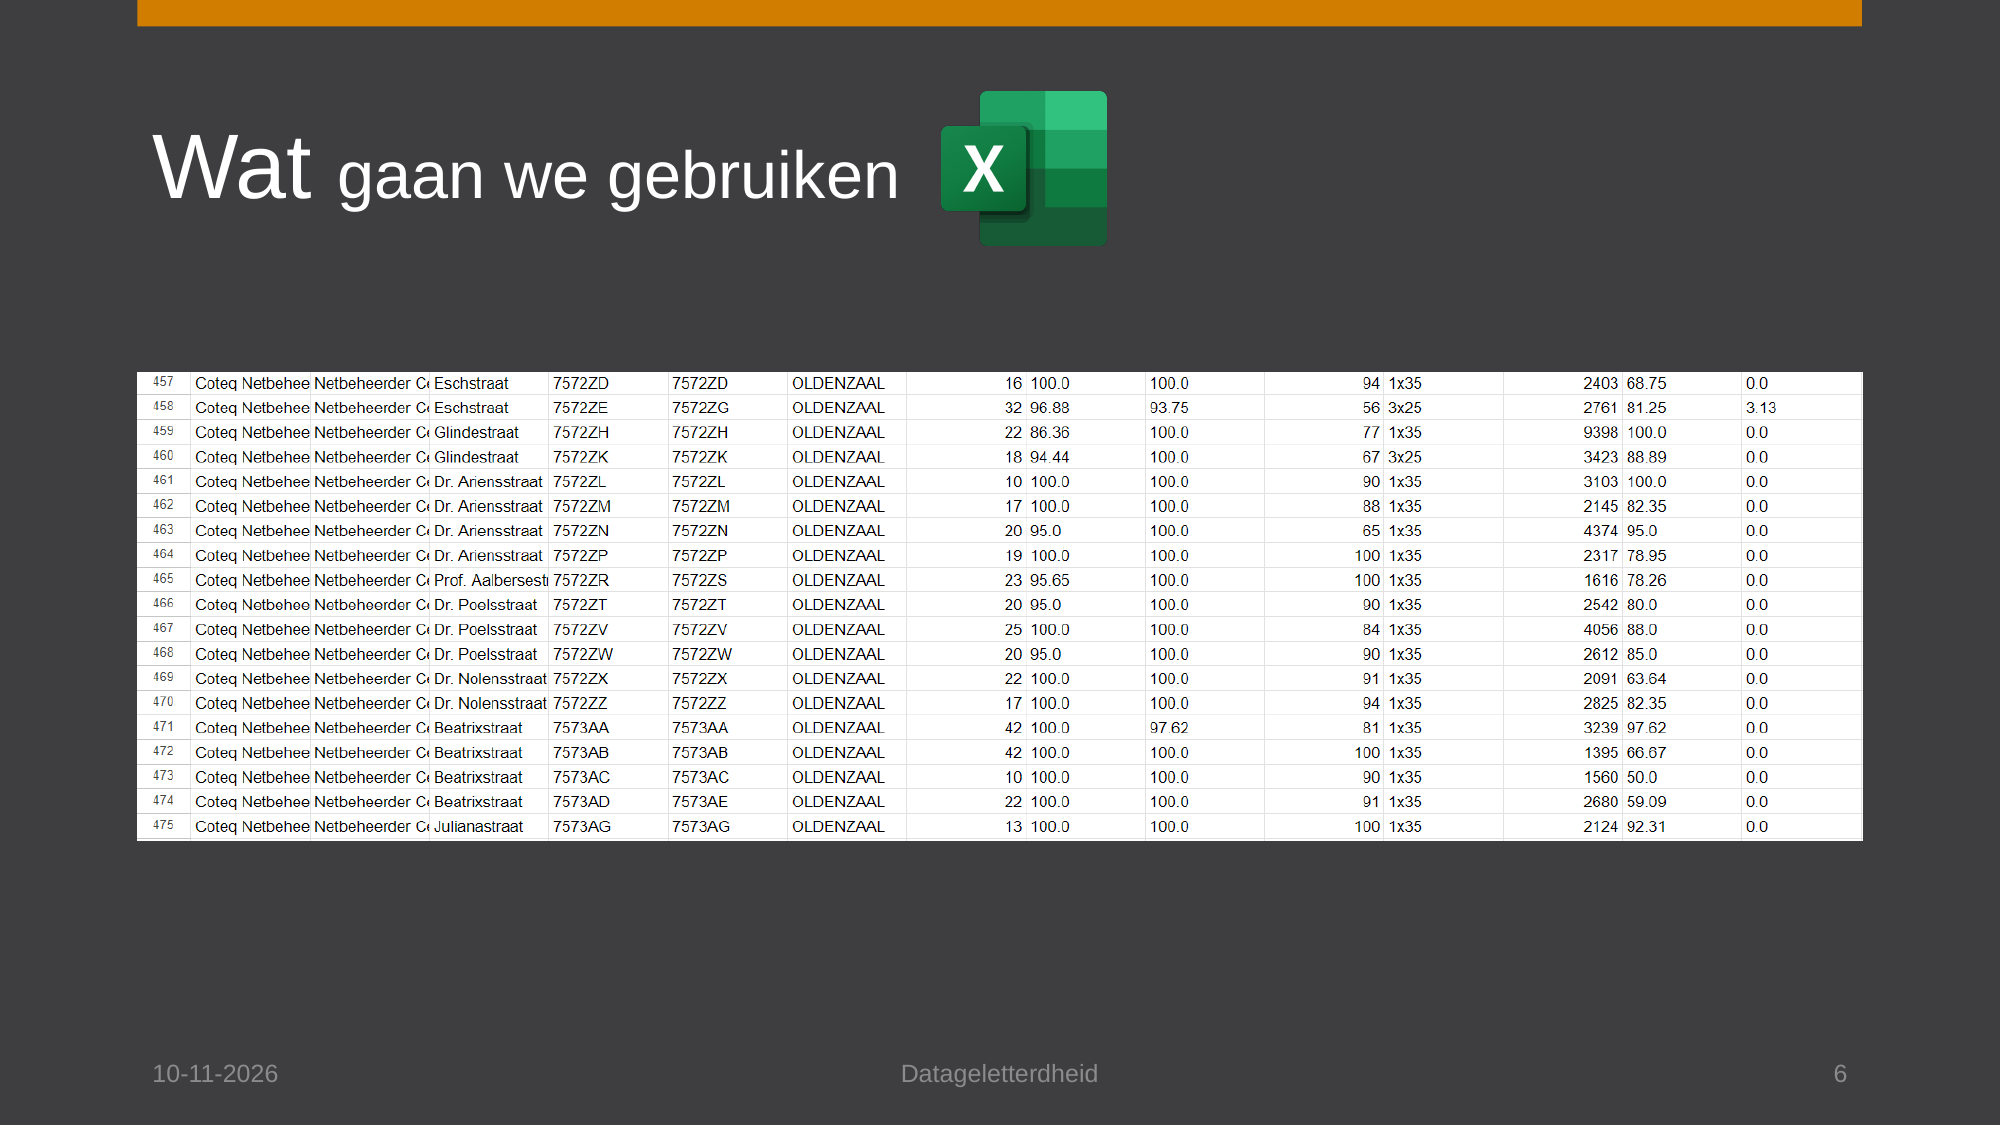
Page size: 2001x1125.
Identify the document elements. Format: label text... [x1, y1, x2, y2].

title Wat gaan we gebruiken [137, 59, 1863, 278]
slide_number 6 [1412, 1042, 1863, 1103]
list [137, 372, 1863, 841]
footer Datageletterdheid [662, 1042, 1338, 1103]
picture [941, 91, 1108, 246]
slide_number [137, 1042, 588, 1103]
